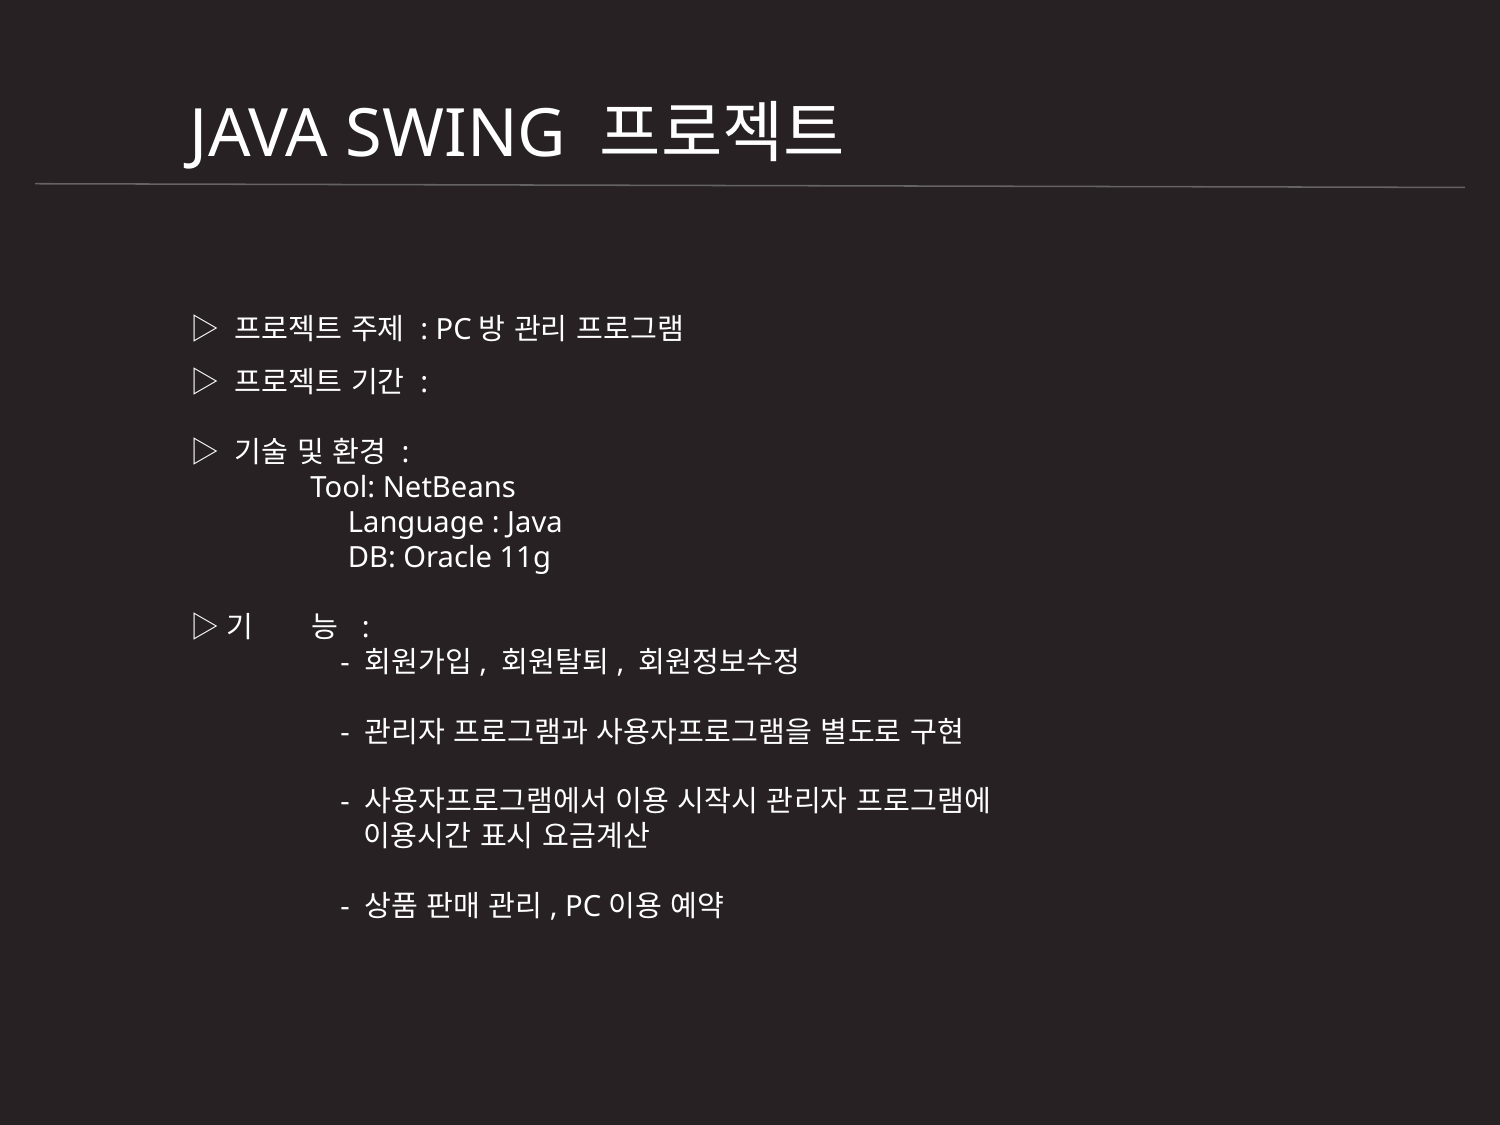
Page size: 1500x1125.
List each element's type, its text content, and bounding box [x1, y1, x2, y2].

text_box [34, 183, 1466, 188]
text_box ▷ 프로젝트 주제 : PC방 관리 프로그램 ▷ 프로젝트 기간 : ▷ 기술 및 환경 : Tool: NetBeans Language : Java DB: Oracle 11g ▷기 능 : - 회원가입, 회원탈퇴, 회원정보수정 - 관리자 프로그램과 사용자프로그램을 별도로 구현 - 사용자프로그램에서 이용 시작시 관리자 프로그램에 이용시간 표시 요금계산 - 상품 판매 관리, PC이용 예약 [175, 285, 1336, 1070]
text_box JAVA SWING 프로젝트 [164, 81, 891, 177]
